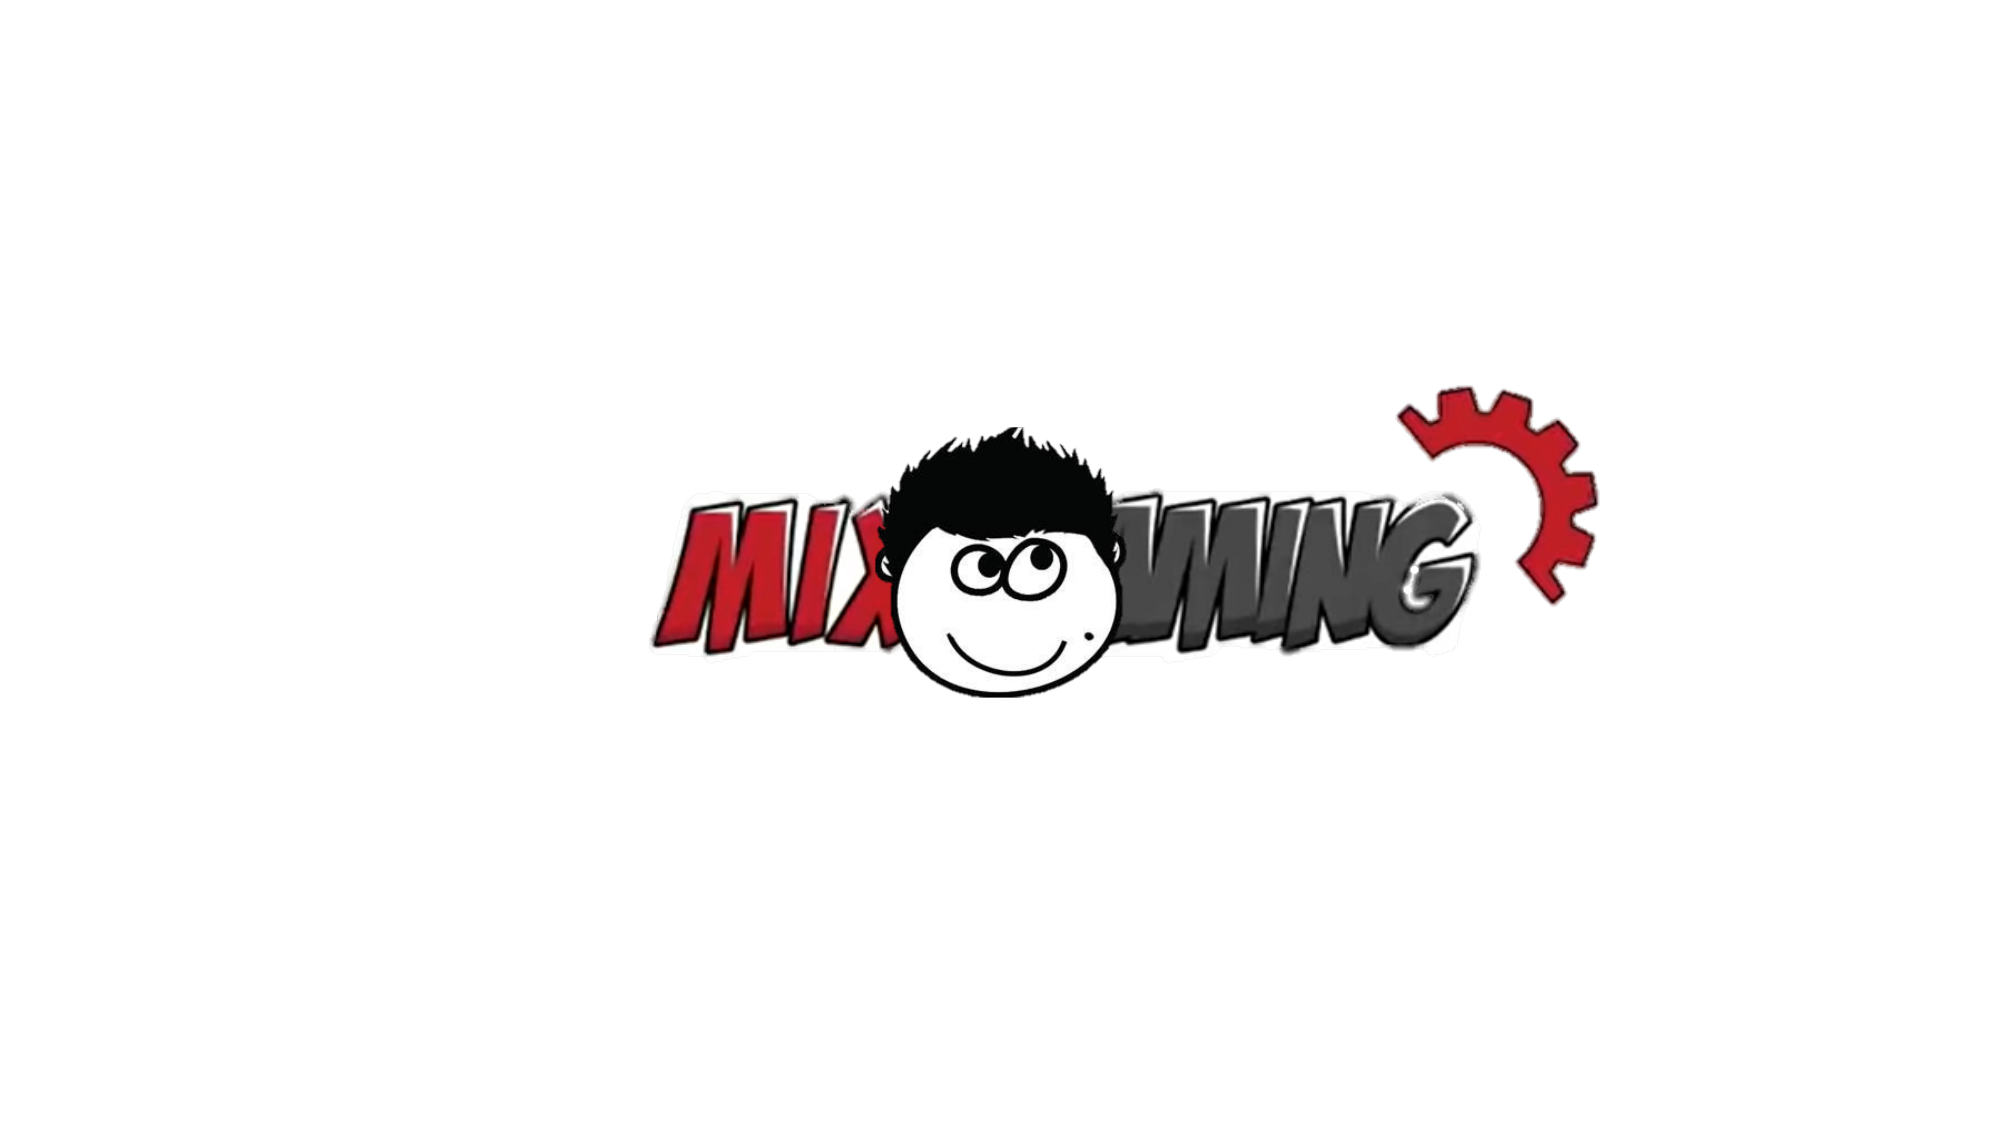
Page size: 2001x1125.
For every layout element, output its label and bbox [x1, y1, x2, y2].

picture [568, 364, 1643, 752]
